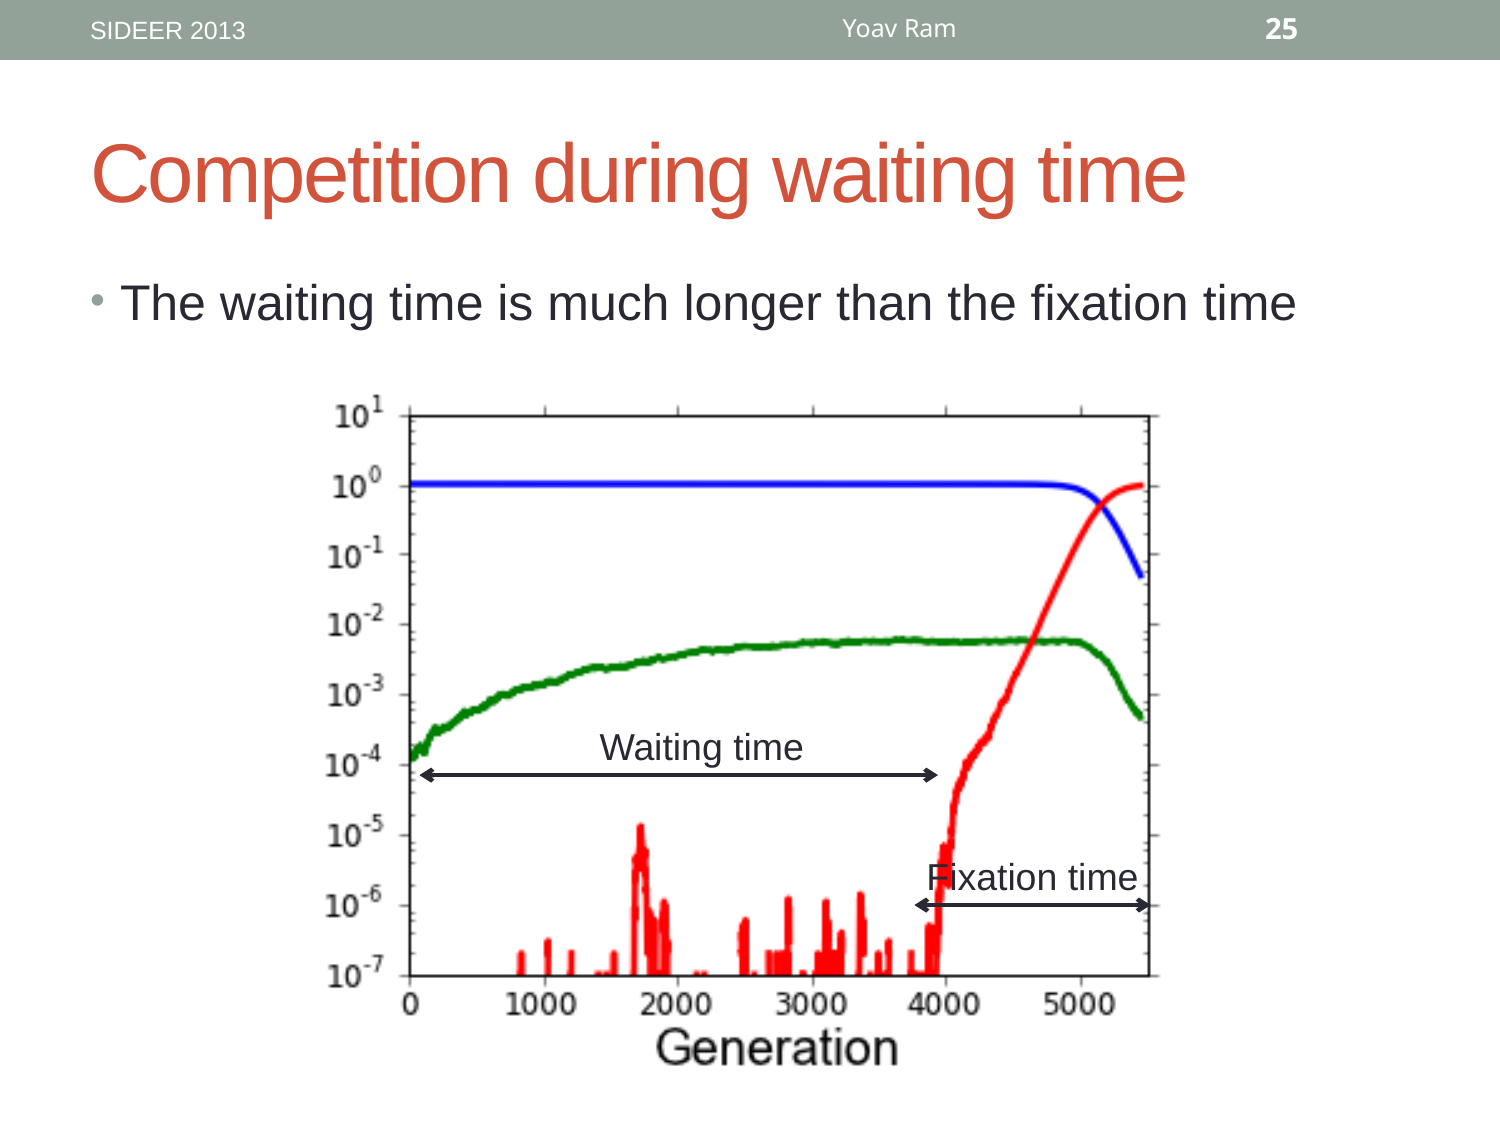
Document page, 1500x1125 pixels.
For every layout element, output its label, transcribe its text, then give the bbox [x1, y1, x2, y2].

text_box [300, 373, 1246, 1086]
slide_number SIDEER 2013 [75, 3, 550, 57]
footer Yoav Ram [562, 3, 1238, 57]
list The waiting time is much longer than the fixation time [75, 262, 1425, 1063]
slide_number 25 [1250, 3, 1425, 57]
title Competition during waiting time [75, 87, 1425, 250]
